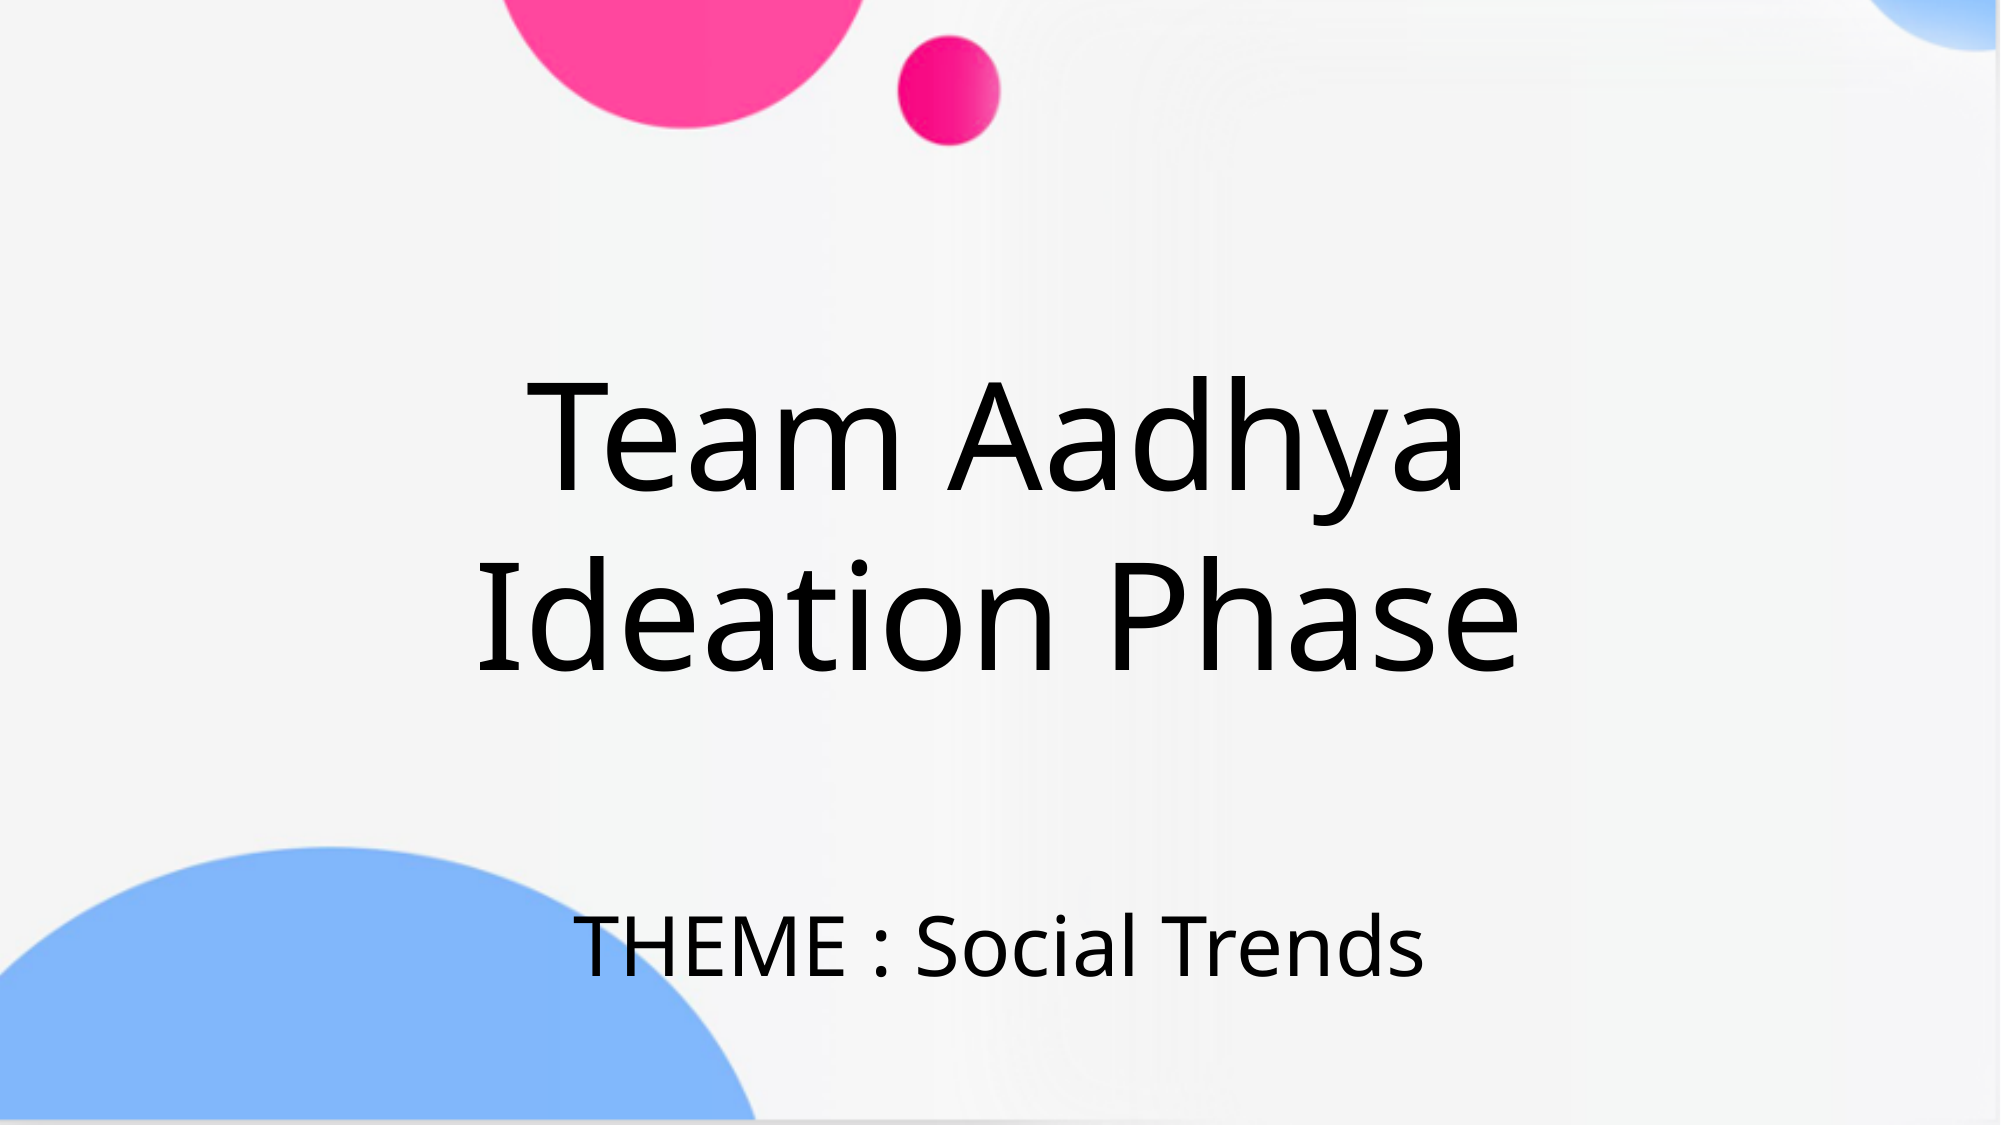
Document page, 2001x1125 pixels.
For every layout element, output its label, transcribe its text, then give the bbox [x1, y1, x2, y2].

text_box THEME : Social Trends [558, 885, 1442, 1001]
picture [0, 0, 2001, 1125]
text_box Team Aadhya Ideation Phase [459, 332, 1541, 708]
